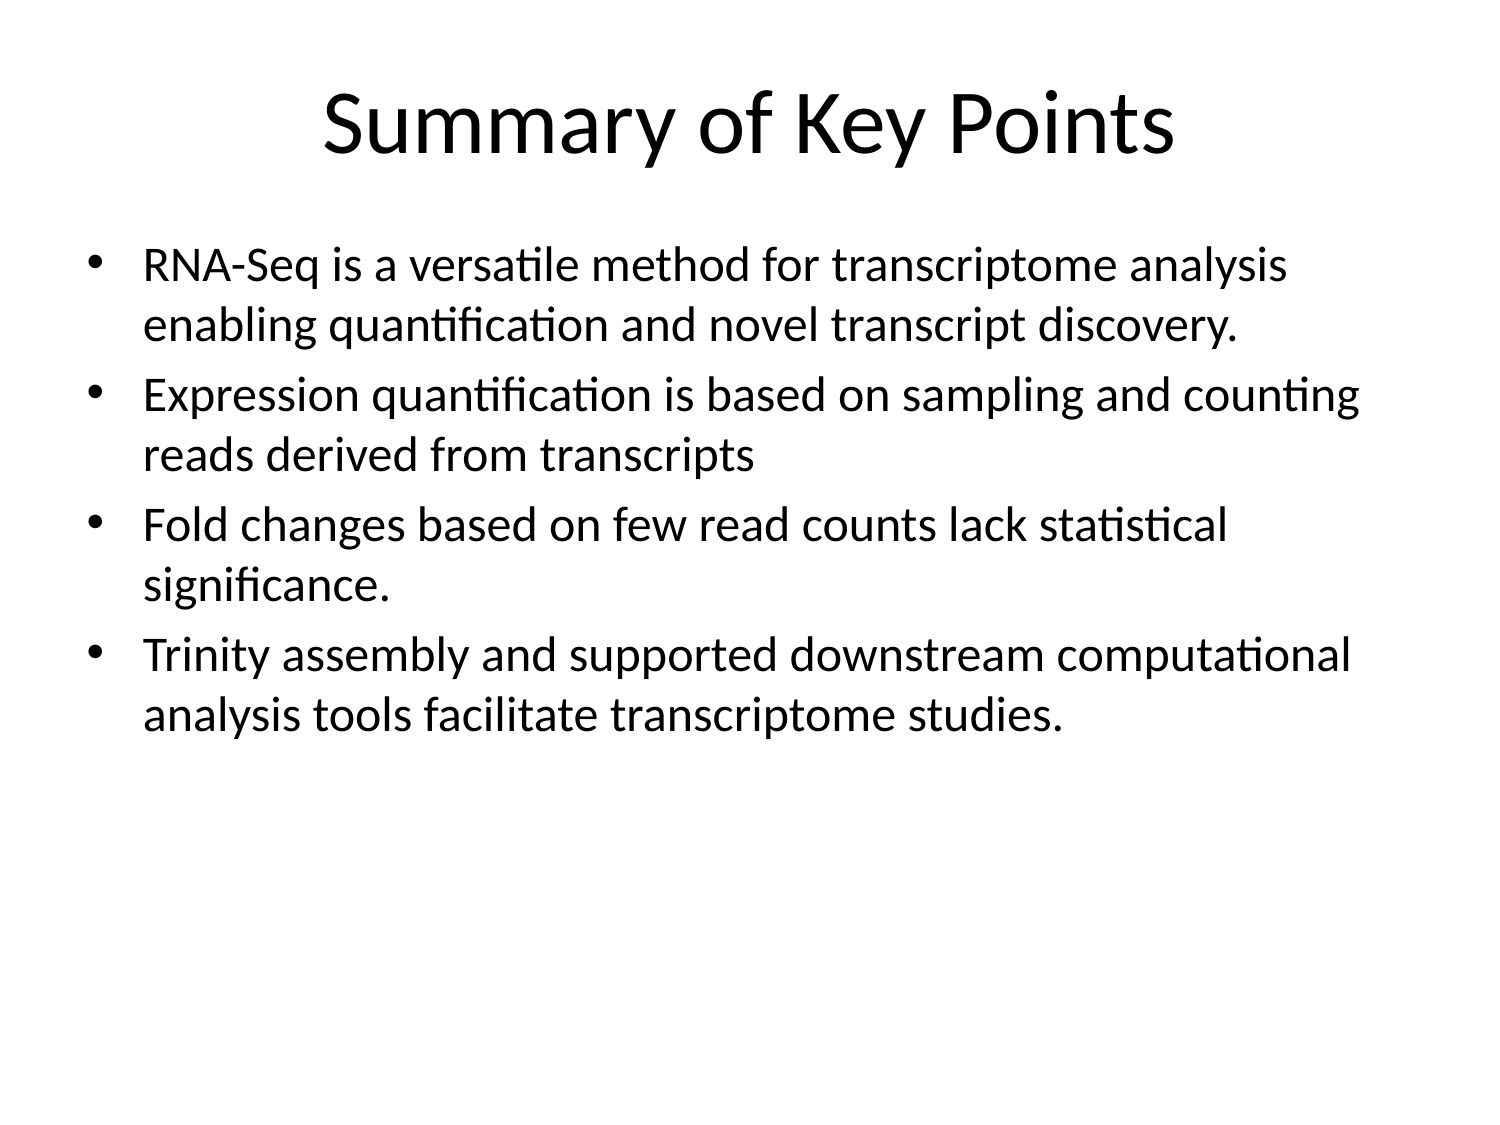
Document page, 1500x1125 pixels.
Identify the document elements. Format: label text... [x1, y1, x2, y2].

list RNA-Seq is a versatile method for transcriptome analysis enabling quantification and novel transcript discovery. Expression quantification is based on sampling and counting reads derived from transcripts Fold changes based on few read counts lack statistical significance. Trinity assembly and supported downstream computational analysis tools facilitate transcriptome studies. [71, 223, 1461, 966]
title Summary of Key Points [75, 23, 1425, 212]
